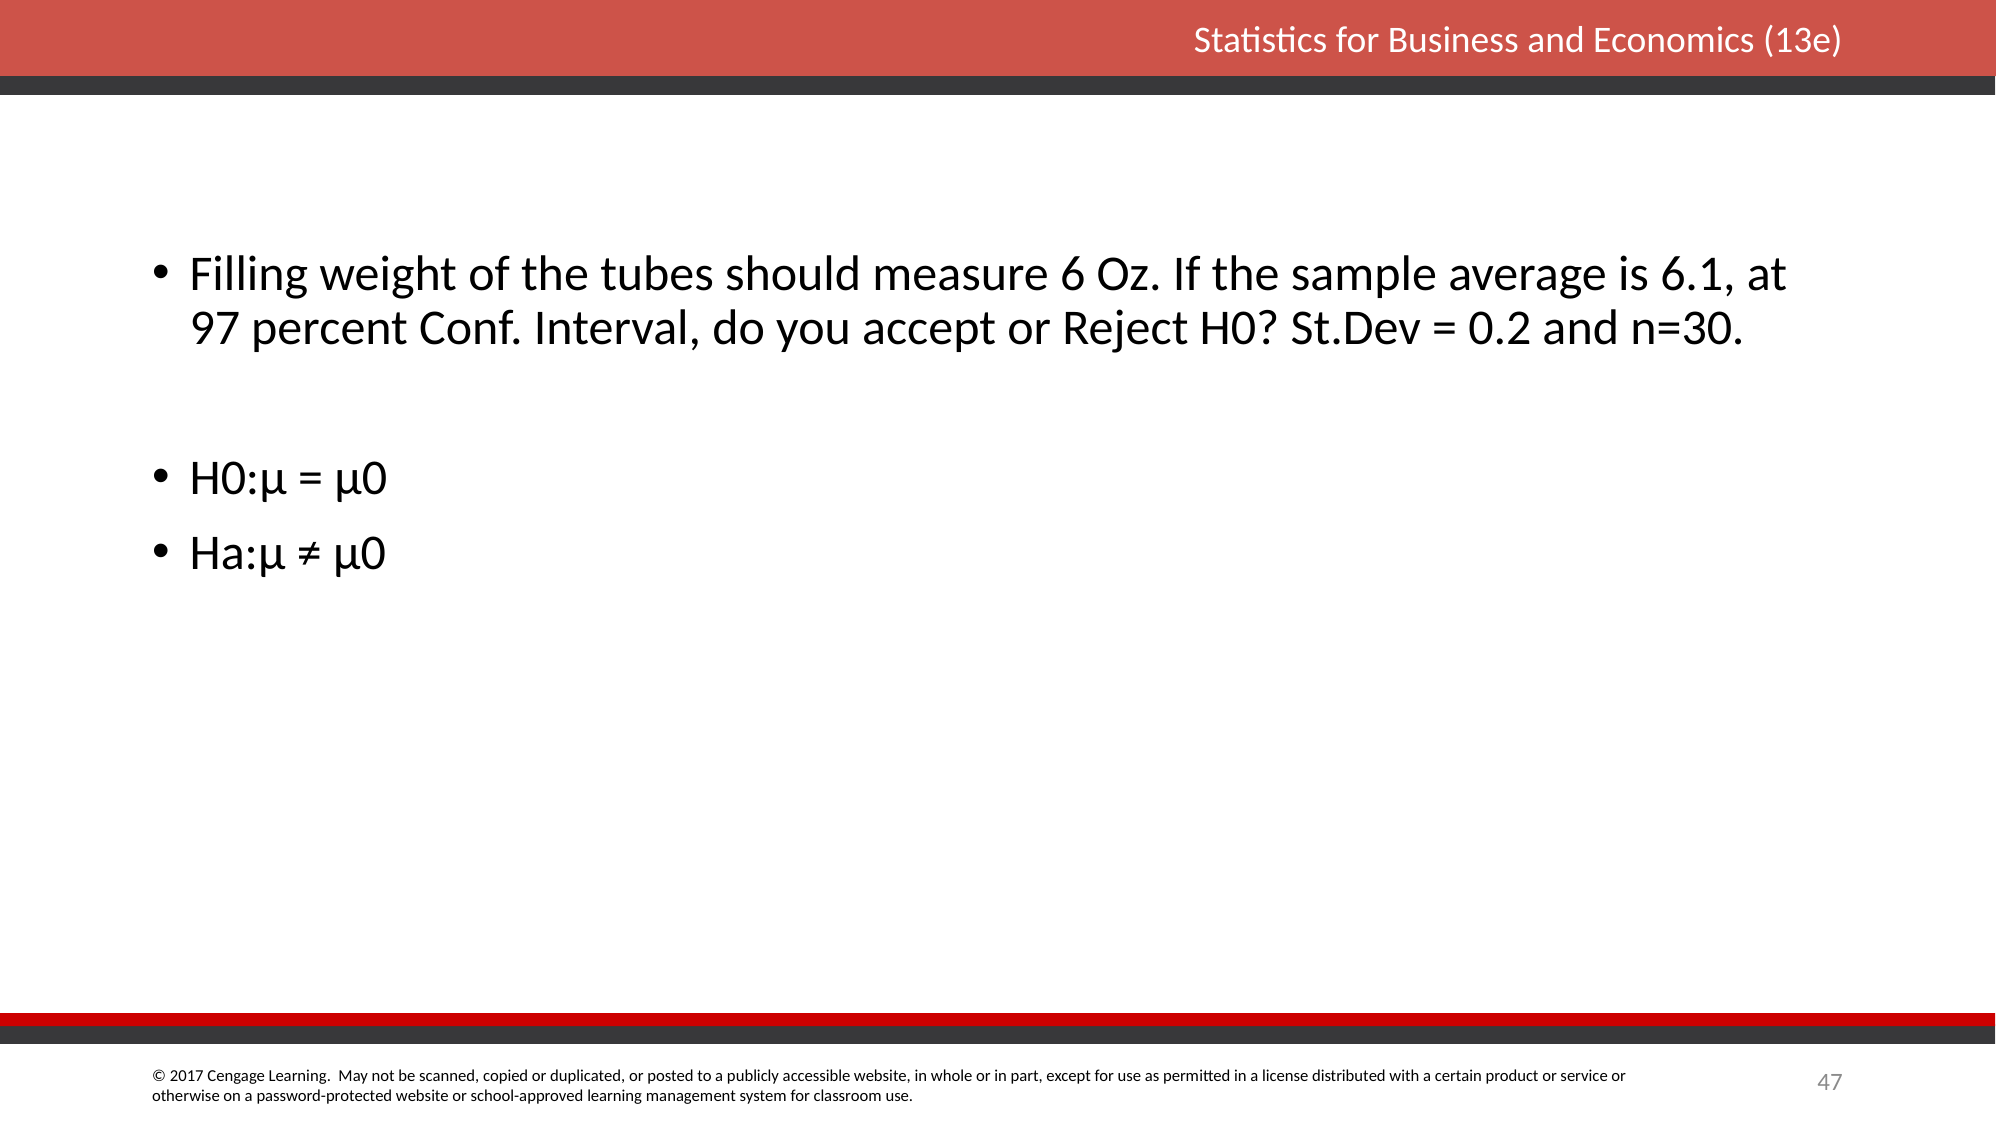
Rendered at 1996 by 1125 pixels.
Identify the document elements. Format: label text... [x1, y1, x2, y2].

picture [0, 1027, 1996, 1044]
slide_number 47 [1755, 1057, 1858, 1103]
picture [0, 76, 1996, 95]
list Filling weight of the tubes should measure 6 Oz. If the sample average is 6.1, at 97 percent Conf. Interval, do you accept or Reject H0? St.Dev = 0.2 and n=30. H0:µ = µ0 Ha:µ ≠ µ0 [137, 239, 1858, 990]
